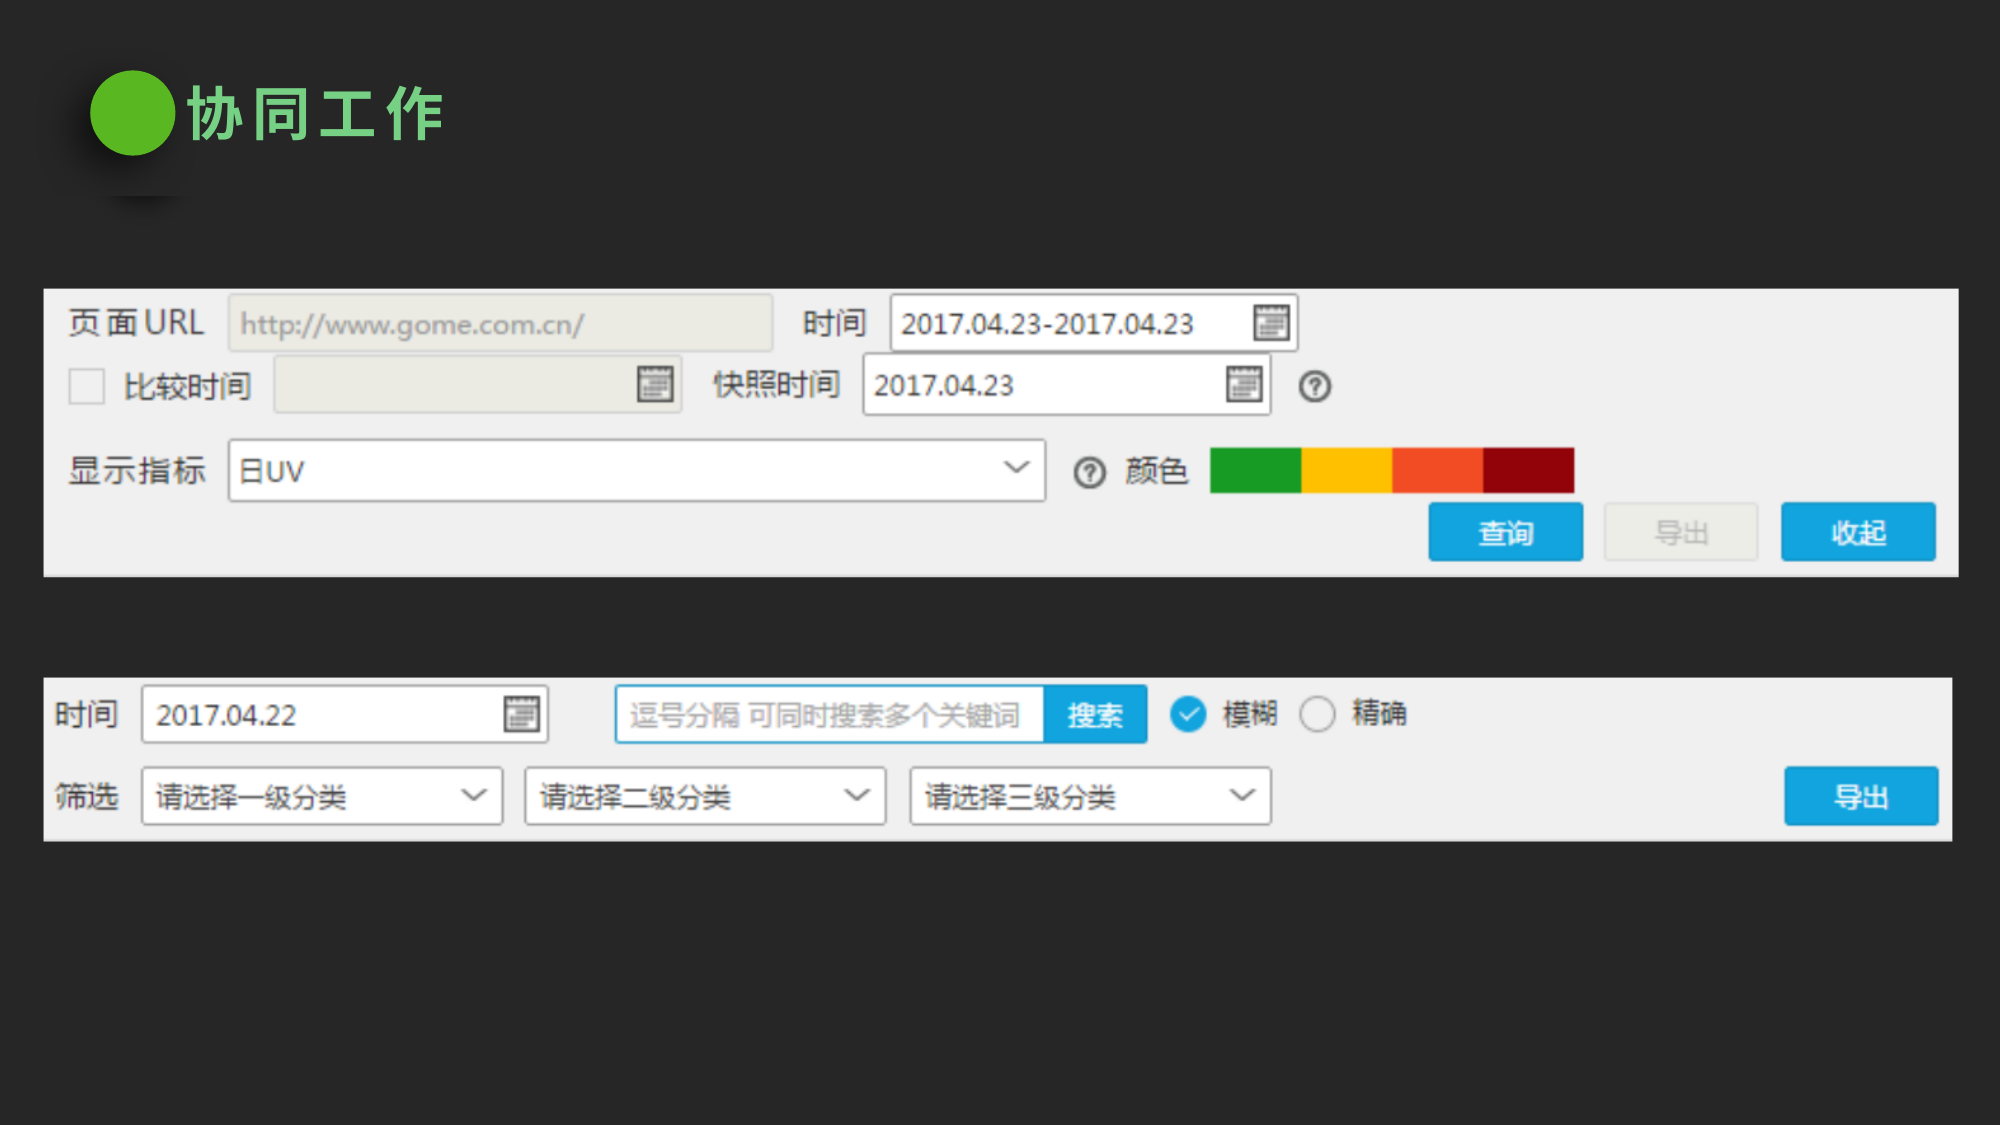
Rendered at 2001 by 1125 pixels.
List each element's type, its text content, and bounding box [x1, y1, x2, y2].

text_box [89, 69, 170, 157]
picture [31, 196, 1969, 1087]
text_box 协同工作 [170, 69, 587, 155]
